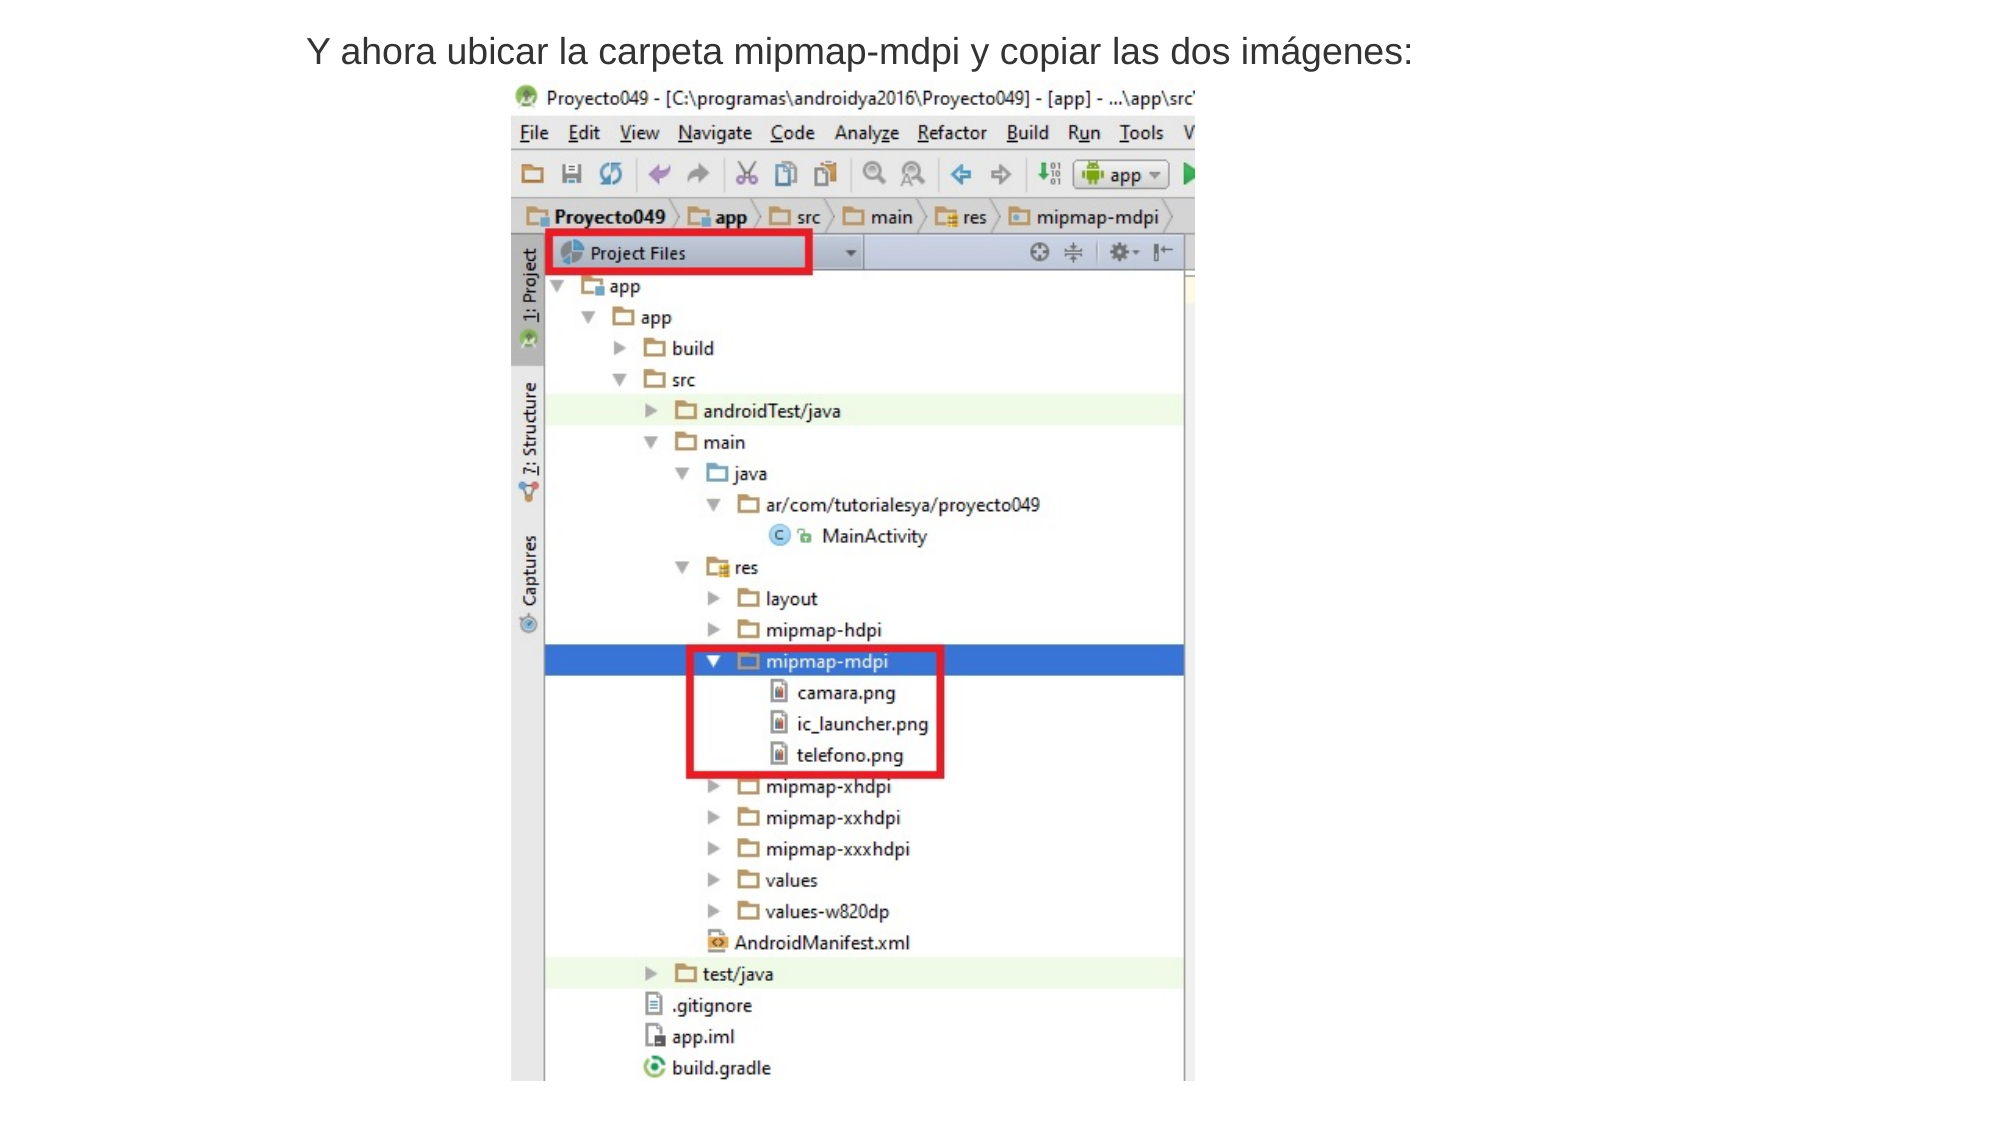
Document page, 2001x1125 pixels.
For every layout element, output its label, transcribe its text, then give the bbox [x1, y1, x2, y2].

text_box Y ahora ubicar la carpeta mipmap-mdpi y copiar las dos imágenes: [291, 19, 1539, 80]
picture [511, 80, 1195, 1081]
